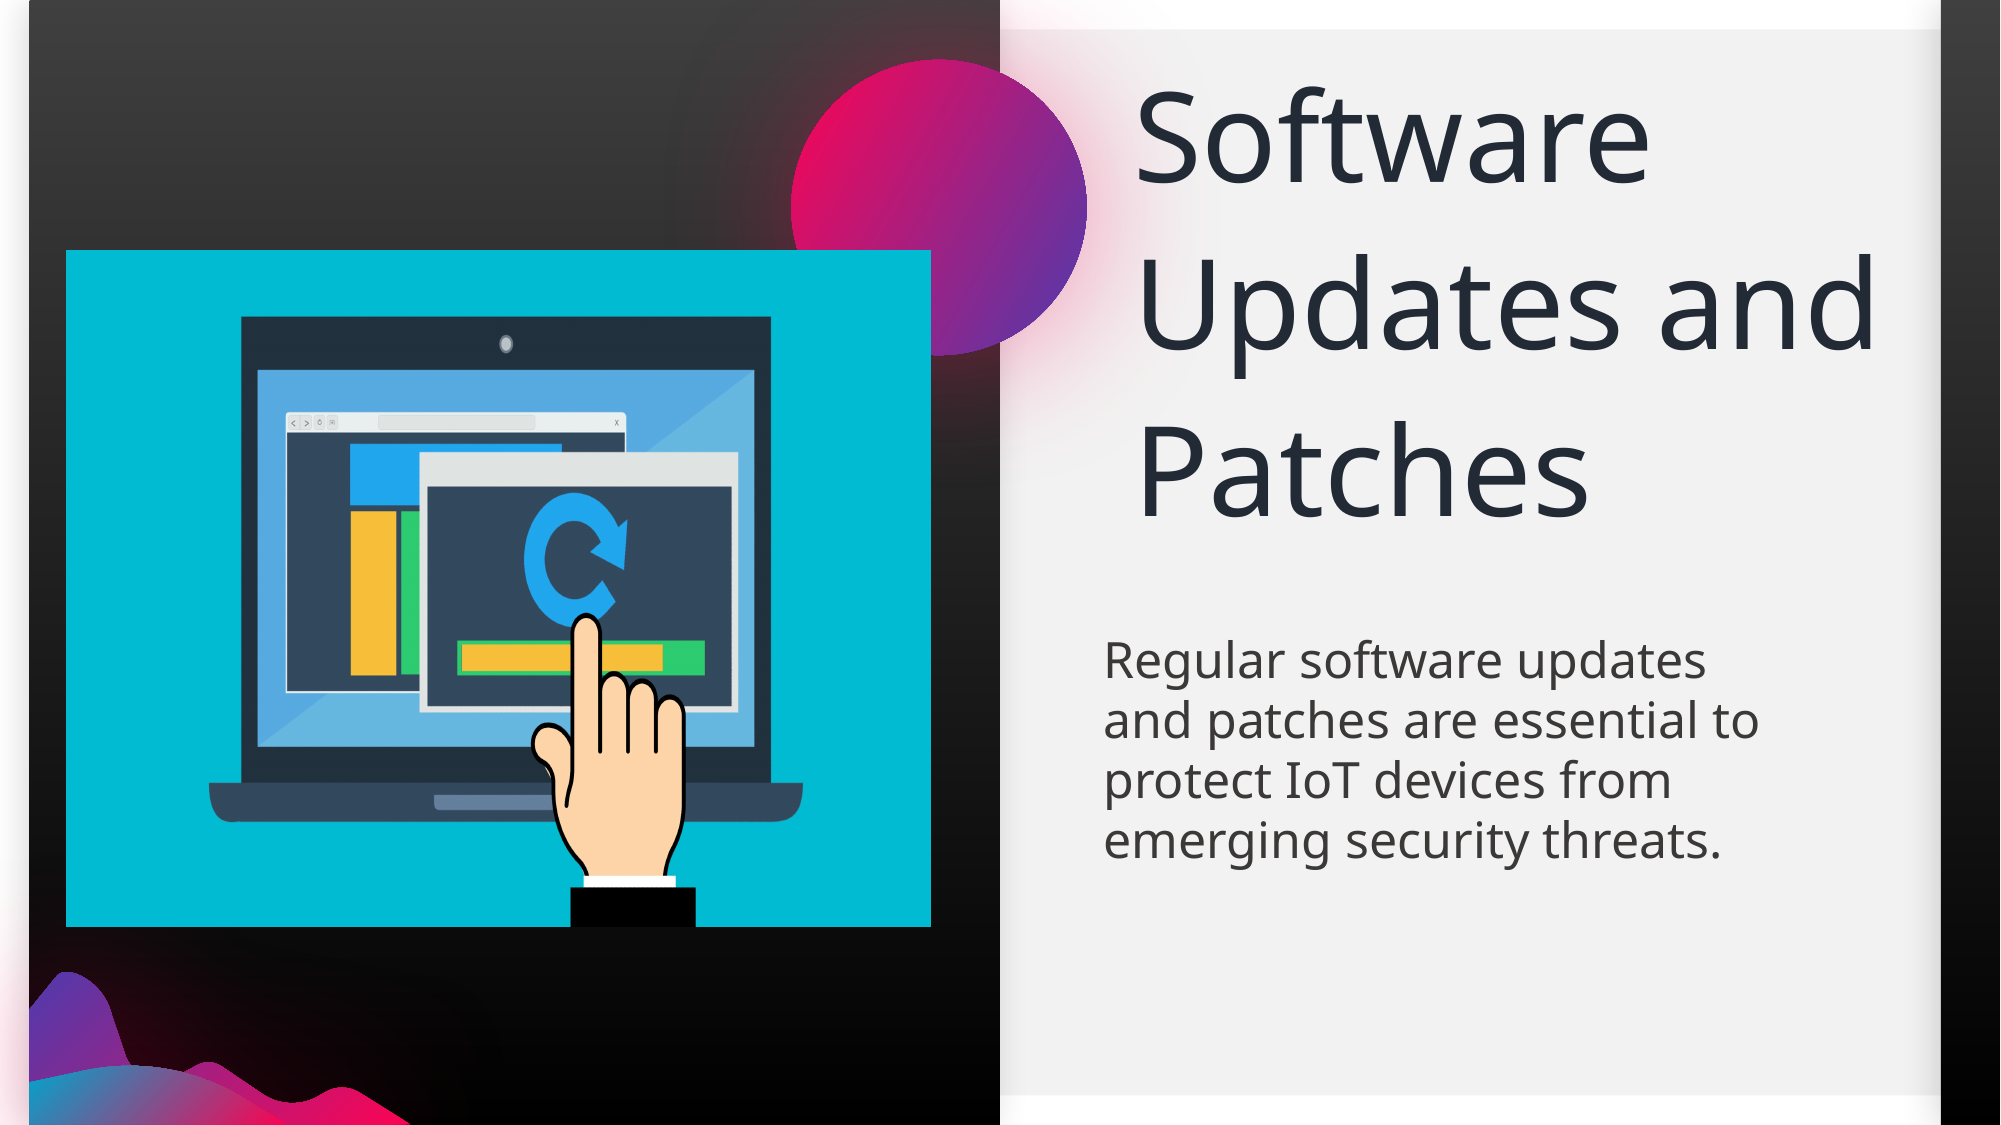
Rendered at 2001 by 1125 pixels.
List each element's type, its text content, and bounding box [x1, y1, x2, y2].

picture [66, 250, 931, 928]
title Software Updates and Patches [1133, 187, 1934, 542]
text_box Regular software updates and patches are essential to protect IoT devices from emerging security threats. [1088, 621, 1791, 921]
